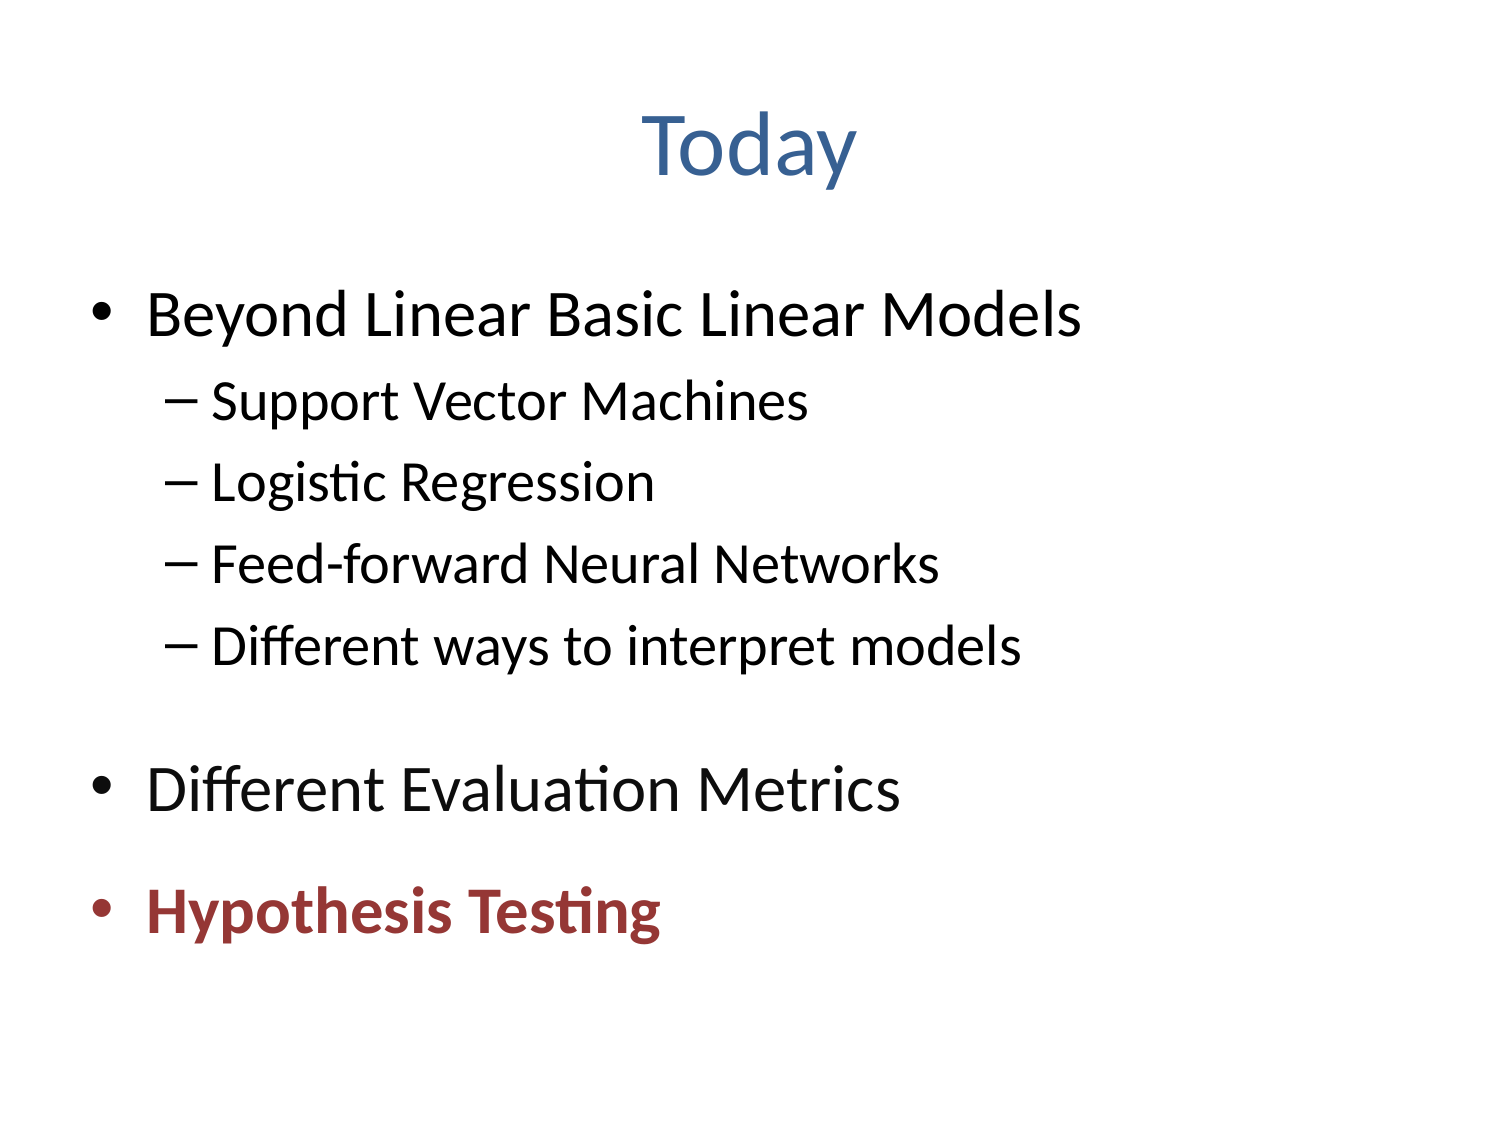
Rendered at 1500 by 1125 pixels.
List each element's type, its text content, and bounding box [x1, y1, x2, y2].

list Beyond Linear Basic Linear Models Support Vector Machines Logistic Regression Feed-forward Neural Networks Different ways to interpret models Different Evaluation Metrics Hypothesis Testing [75, 262, 1425, 1005]
title Today [75, 45, 1425, 233]
